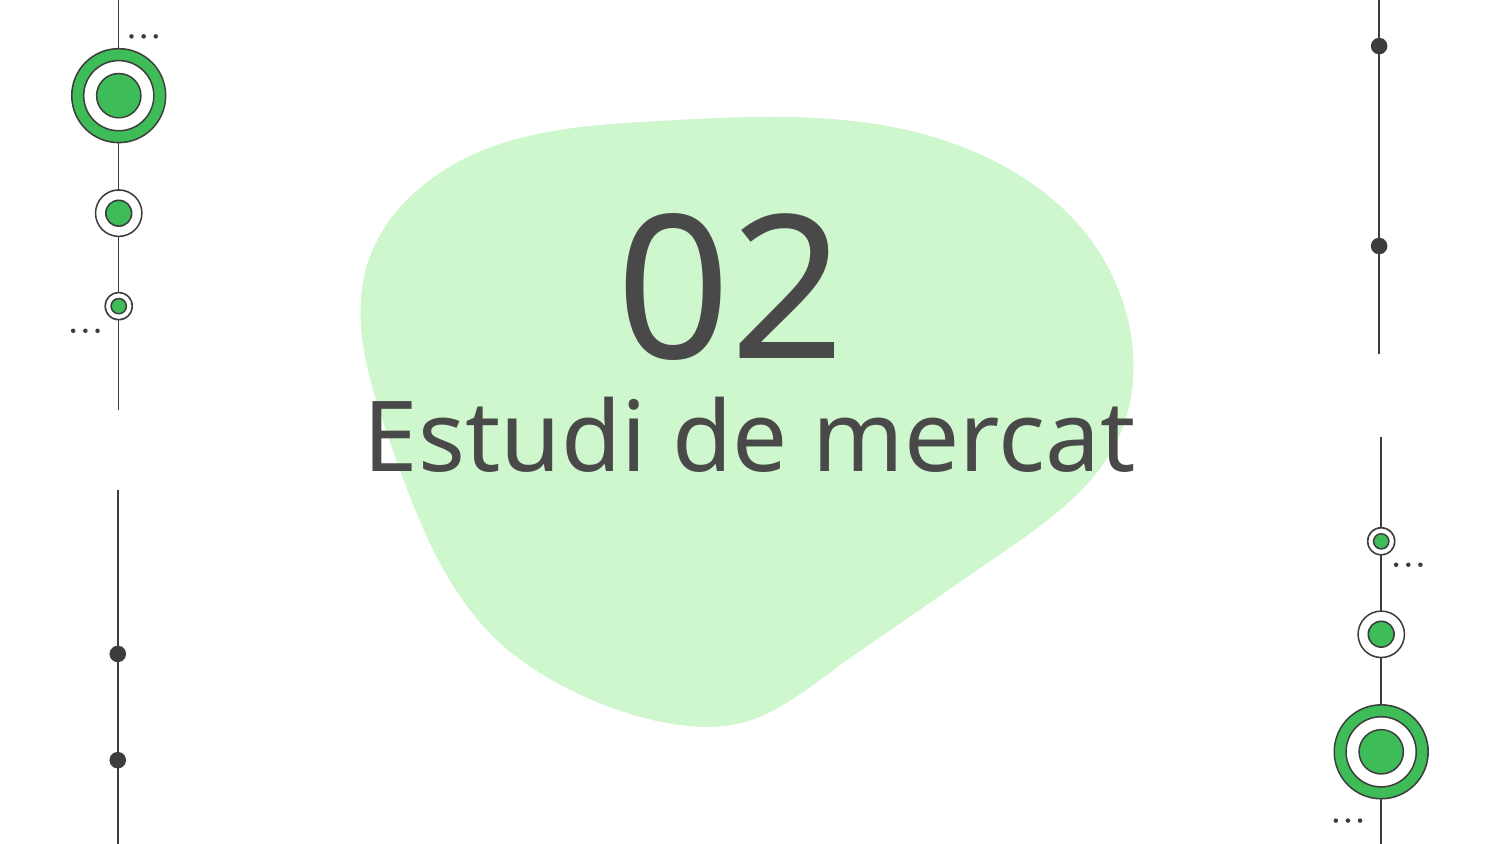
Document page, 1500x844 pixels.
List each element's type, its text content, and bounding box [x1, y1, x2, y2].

title 02 [487, 190, 975, 366]
title Estudi de mercat [318, 366, 1183, 498]
